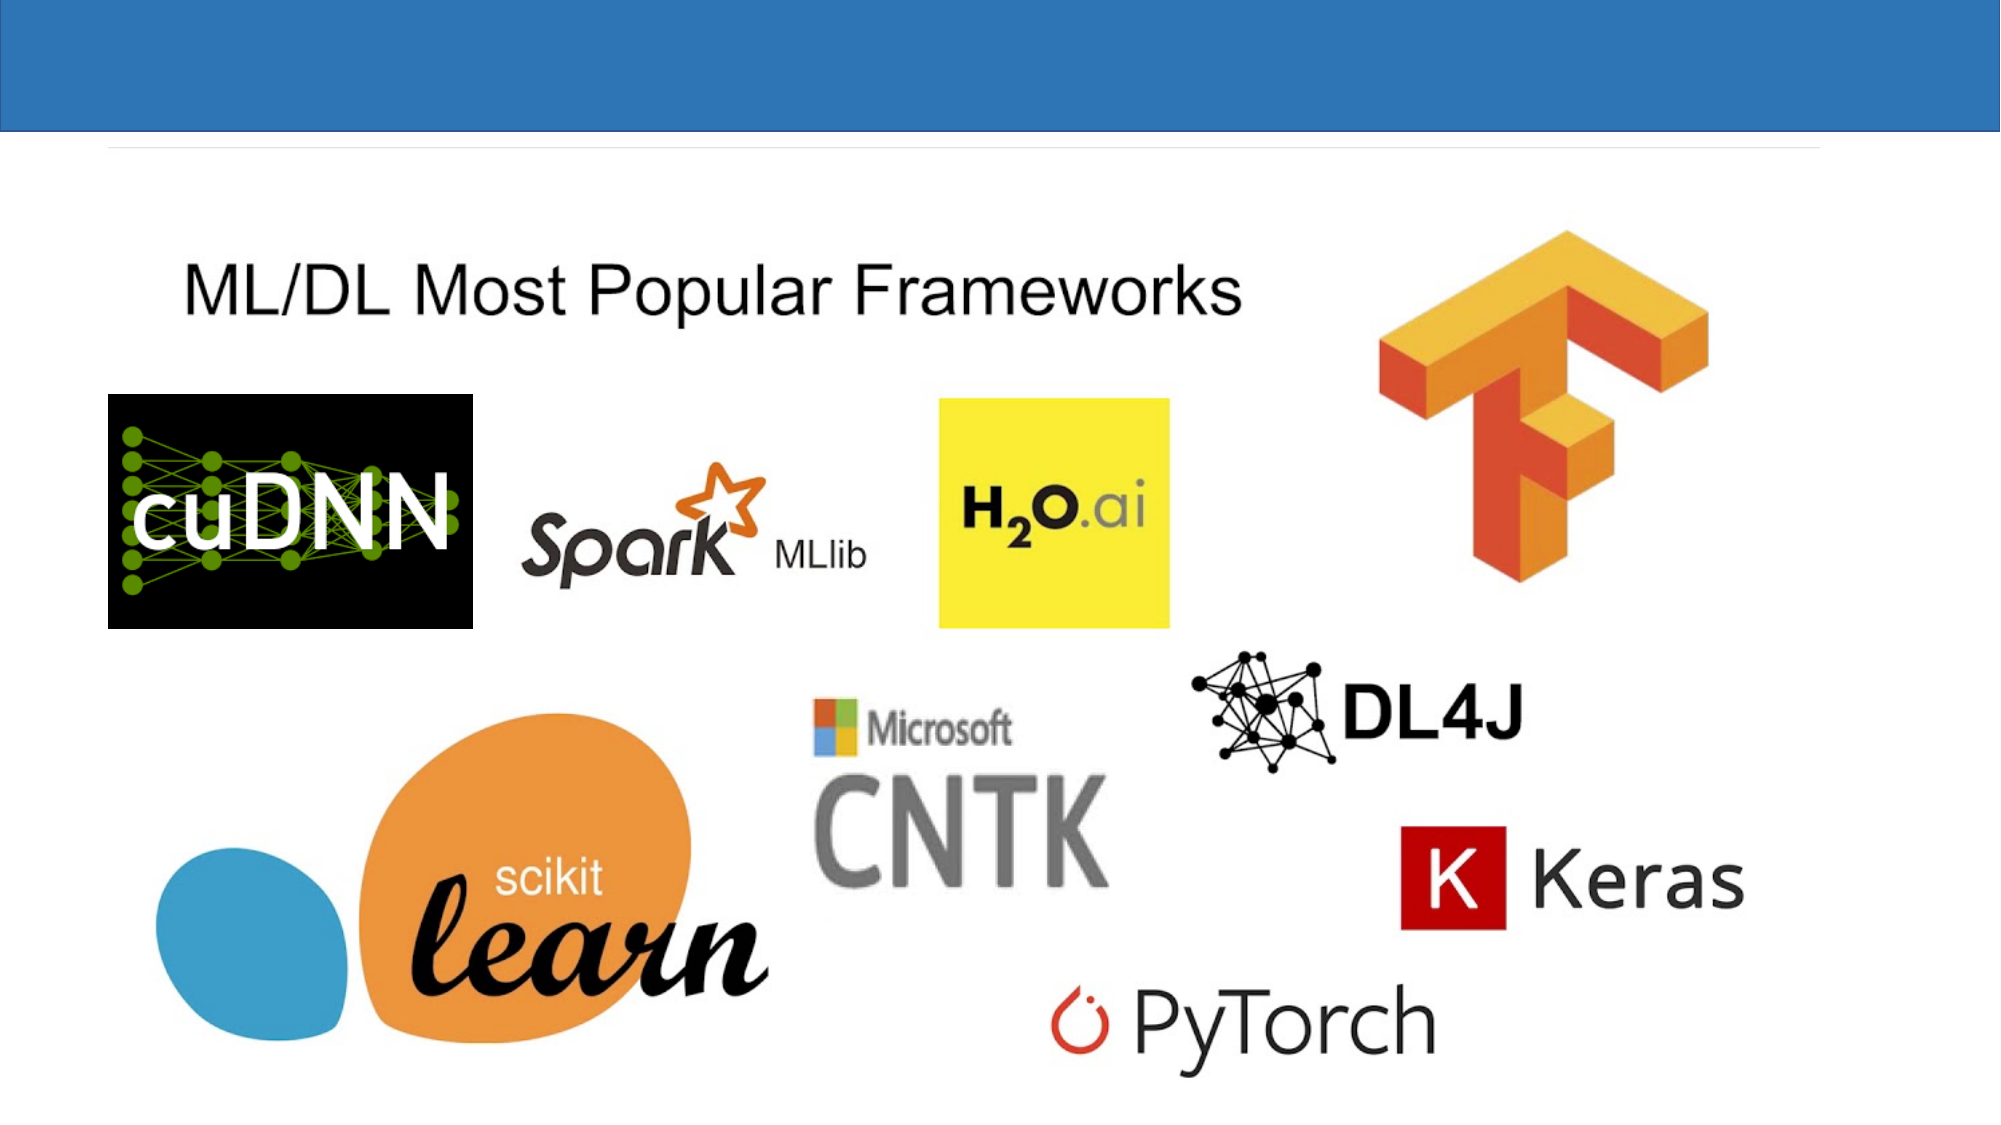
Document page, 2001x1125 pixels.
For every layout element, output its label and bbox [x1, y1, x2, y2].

picture [108, 394, 474, 629]
text_box [0, 0, 2000, 132]
list [108, 147, 1820, 1110]
picture [809, 650, 1110, 924]
